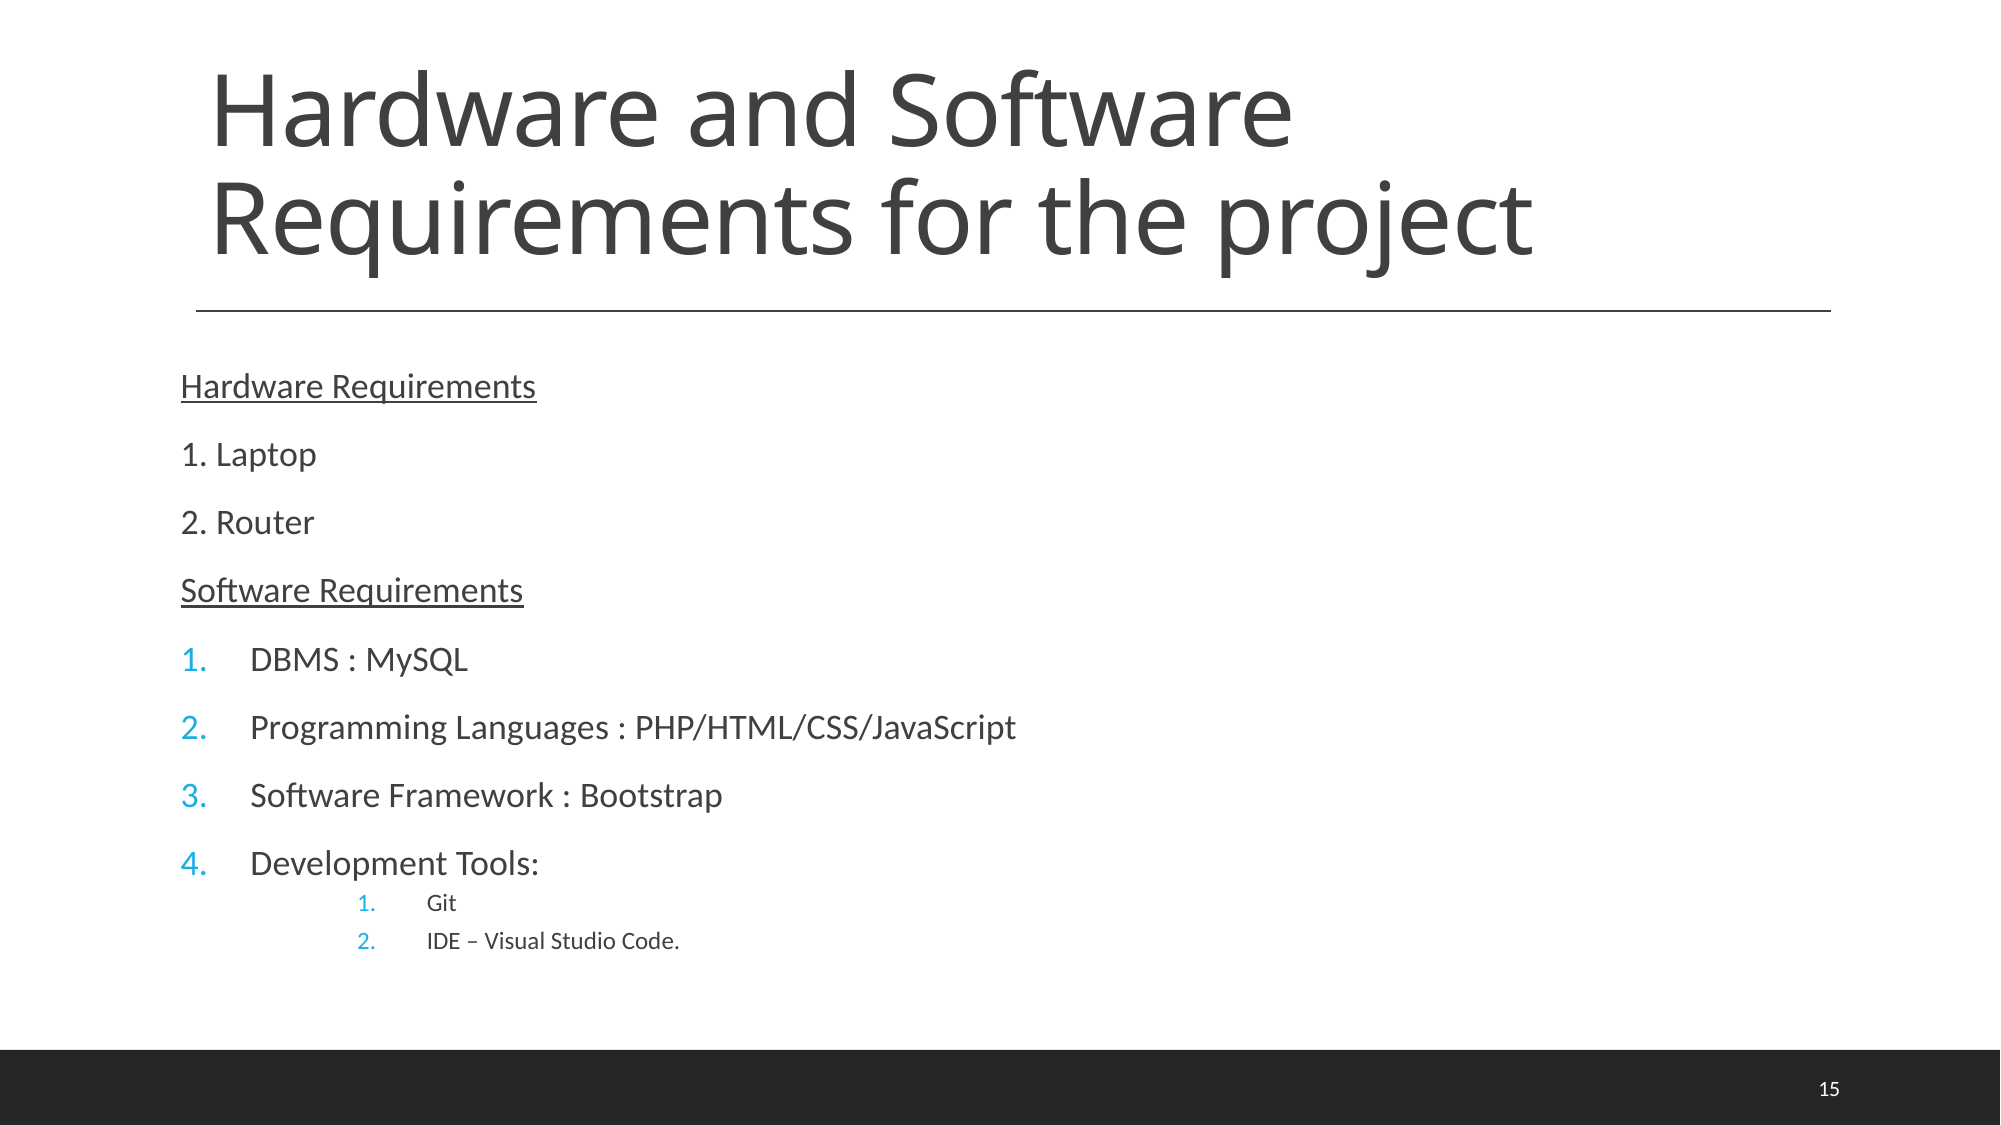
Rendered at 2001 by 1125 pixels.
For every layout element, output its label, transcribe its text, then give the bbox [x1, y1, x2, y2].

list Hardware Requirements 1. Laptop 2. Router Software Requirements DBMS : MySQL Programming Languages : PHP/HTML/CSS/JavaScript Software Framework : Bootstrap Development Tools: Git IDE – Visual Studio Code. [156, 355, 1830, 963]
slide_number 15 [1803, 1057, 1932, 1118]
title Hardware and Software Requirements for the project [193, 45, 1844, 284]
